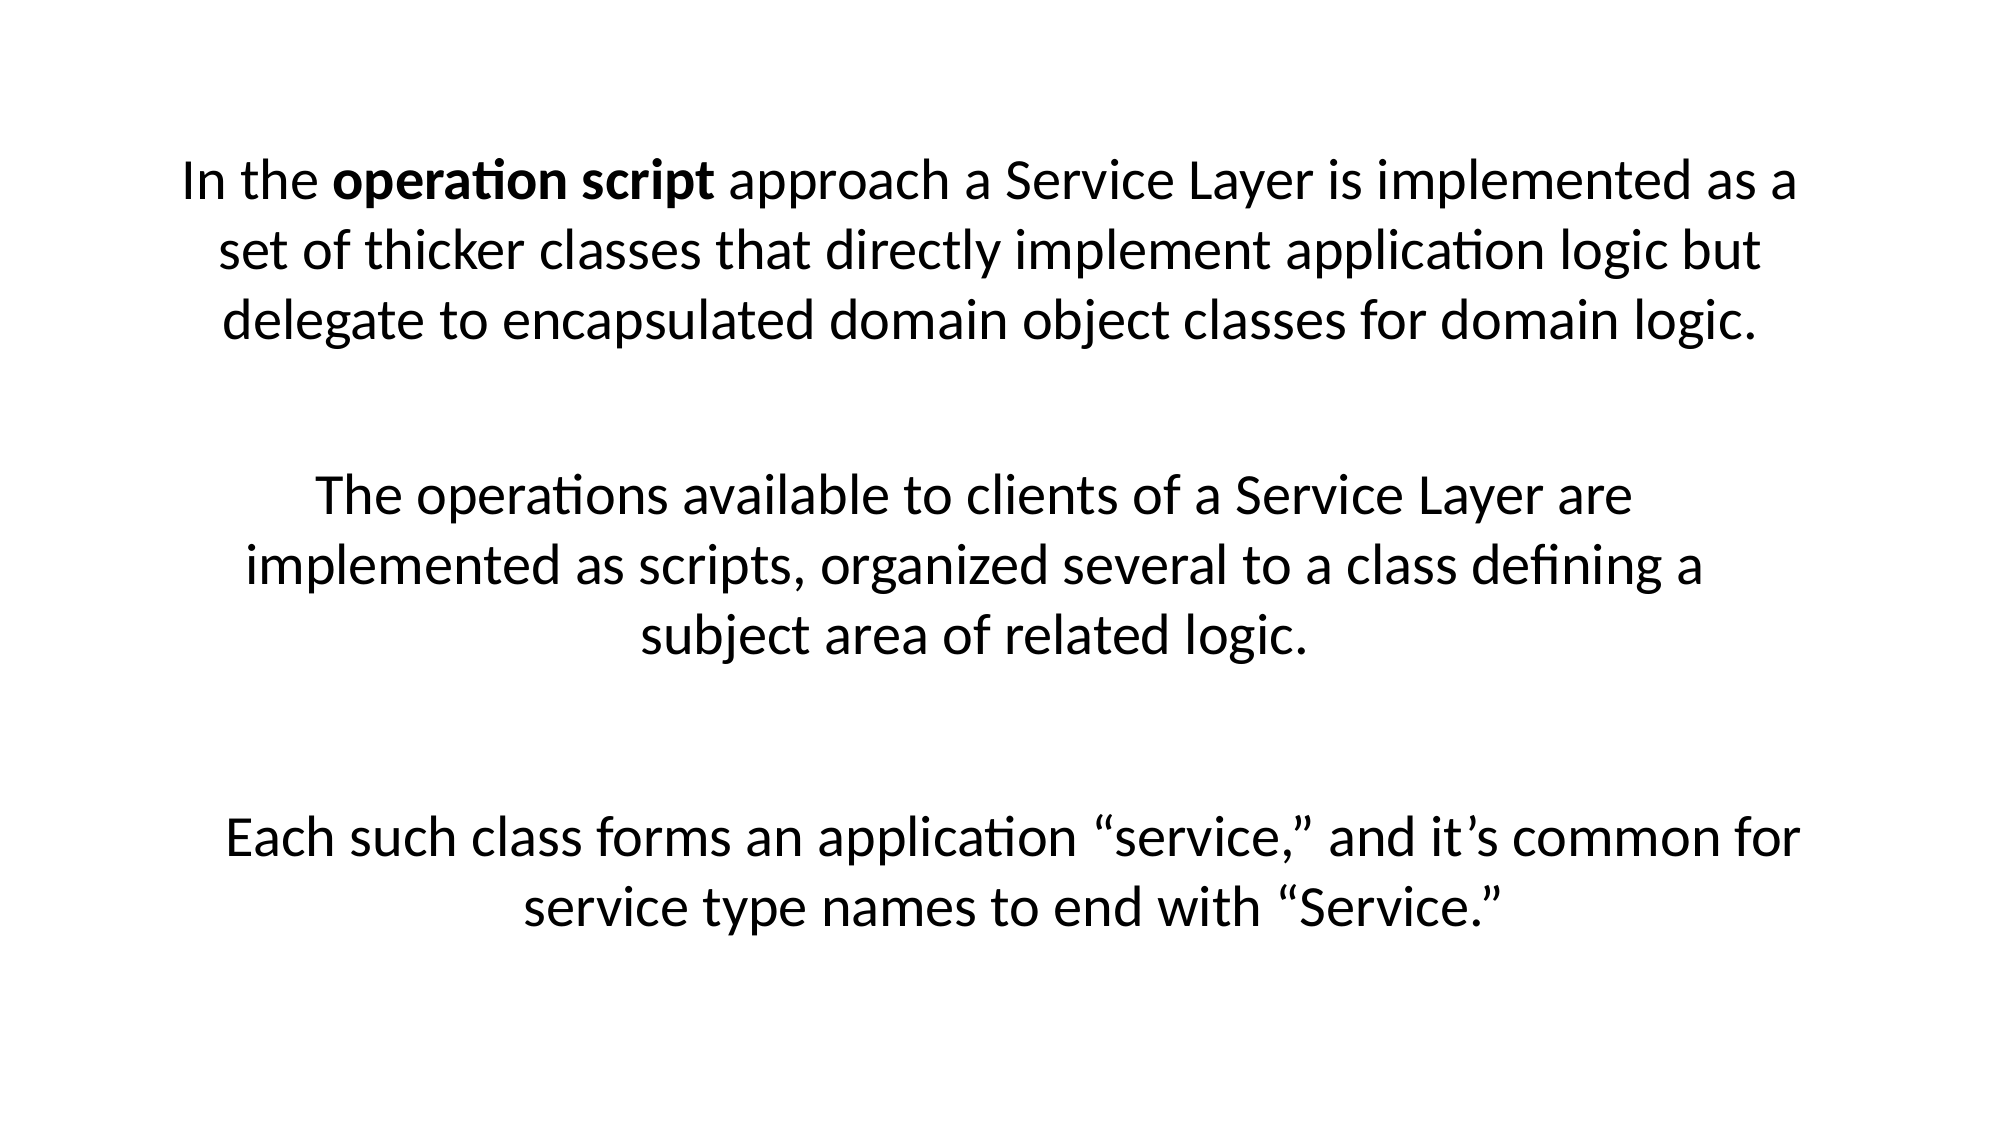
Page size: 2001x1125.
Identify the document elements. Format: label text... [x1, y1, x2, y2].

text_box In the operation script approach a Service Layer is implemented as a set of thicker classes that directly implement application logic but delegate to encapsulated domain object classes for domain logic. [137, 133, 1844, 359]
text_box Each such class forms an application “service,” and it’s common for service type names to end with “Service.” [185, 790, 1844, 946]
text_box The operations available to clients of a Service Layer are implemented as scripts, organized several to a class defining a subject area of related logic. [166, 448, 1784, 674]
